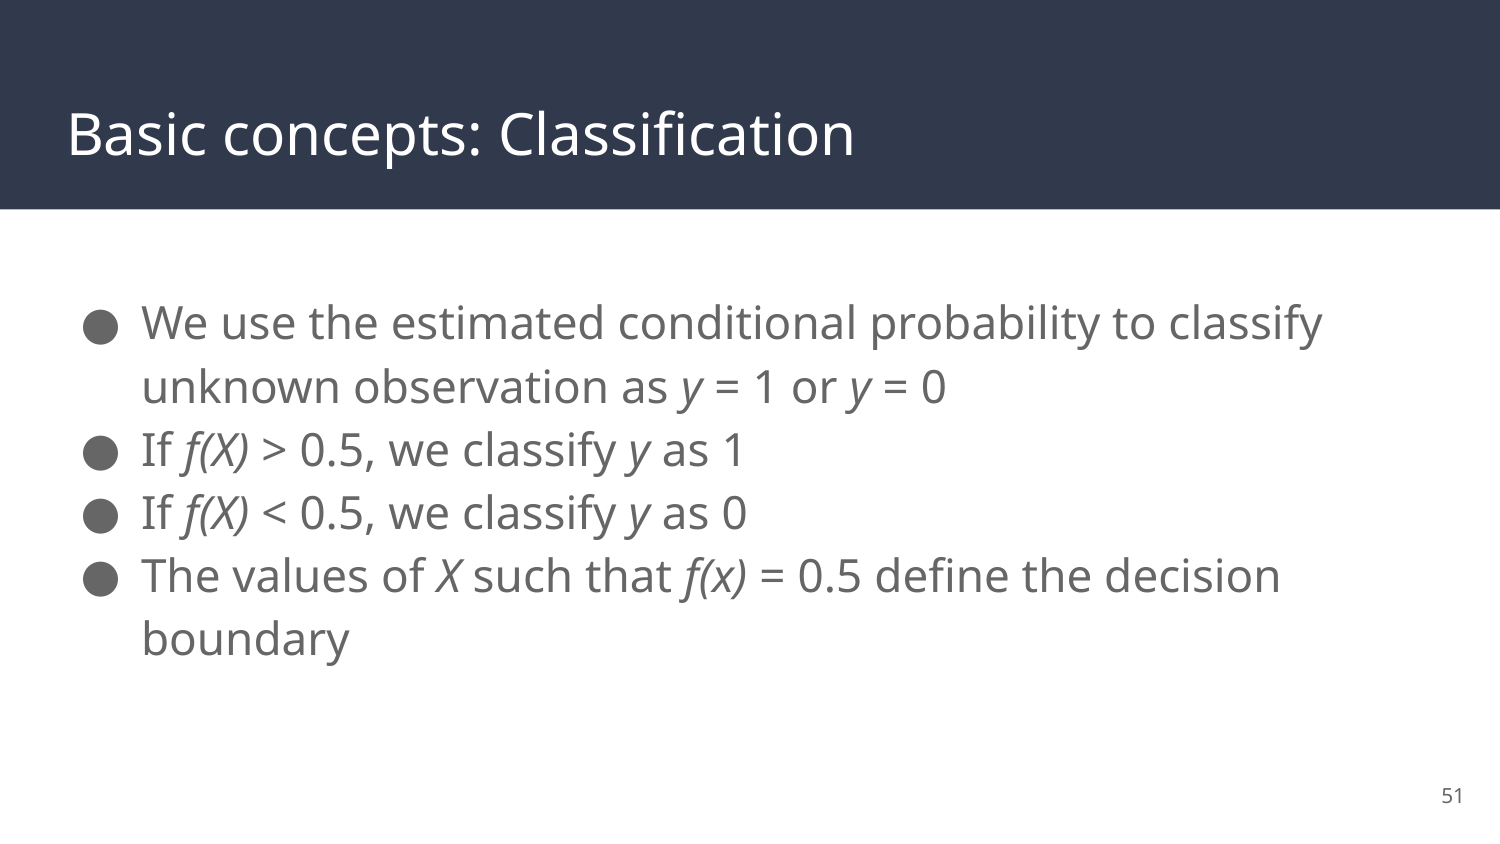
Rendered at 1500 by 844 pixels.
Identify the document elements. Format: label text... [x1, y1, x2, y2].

slide_number ‹#› [1389, 764, 1480, 830]
title Basic concepts: Classification [51, 82, 1449, 185]
list We use the estimated conditional probability to classify unknown observation as y = 1 or y = 0 If f(X) > 0.5, we classify y as 1 If f(X) < 0.5, we classify y as 0 The values of X such that f(x) = 0.5 define the decision boundary [51, 271, 1440, 752]
